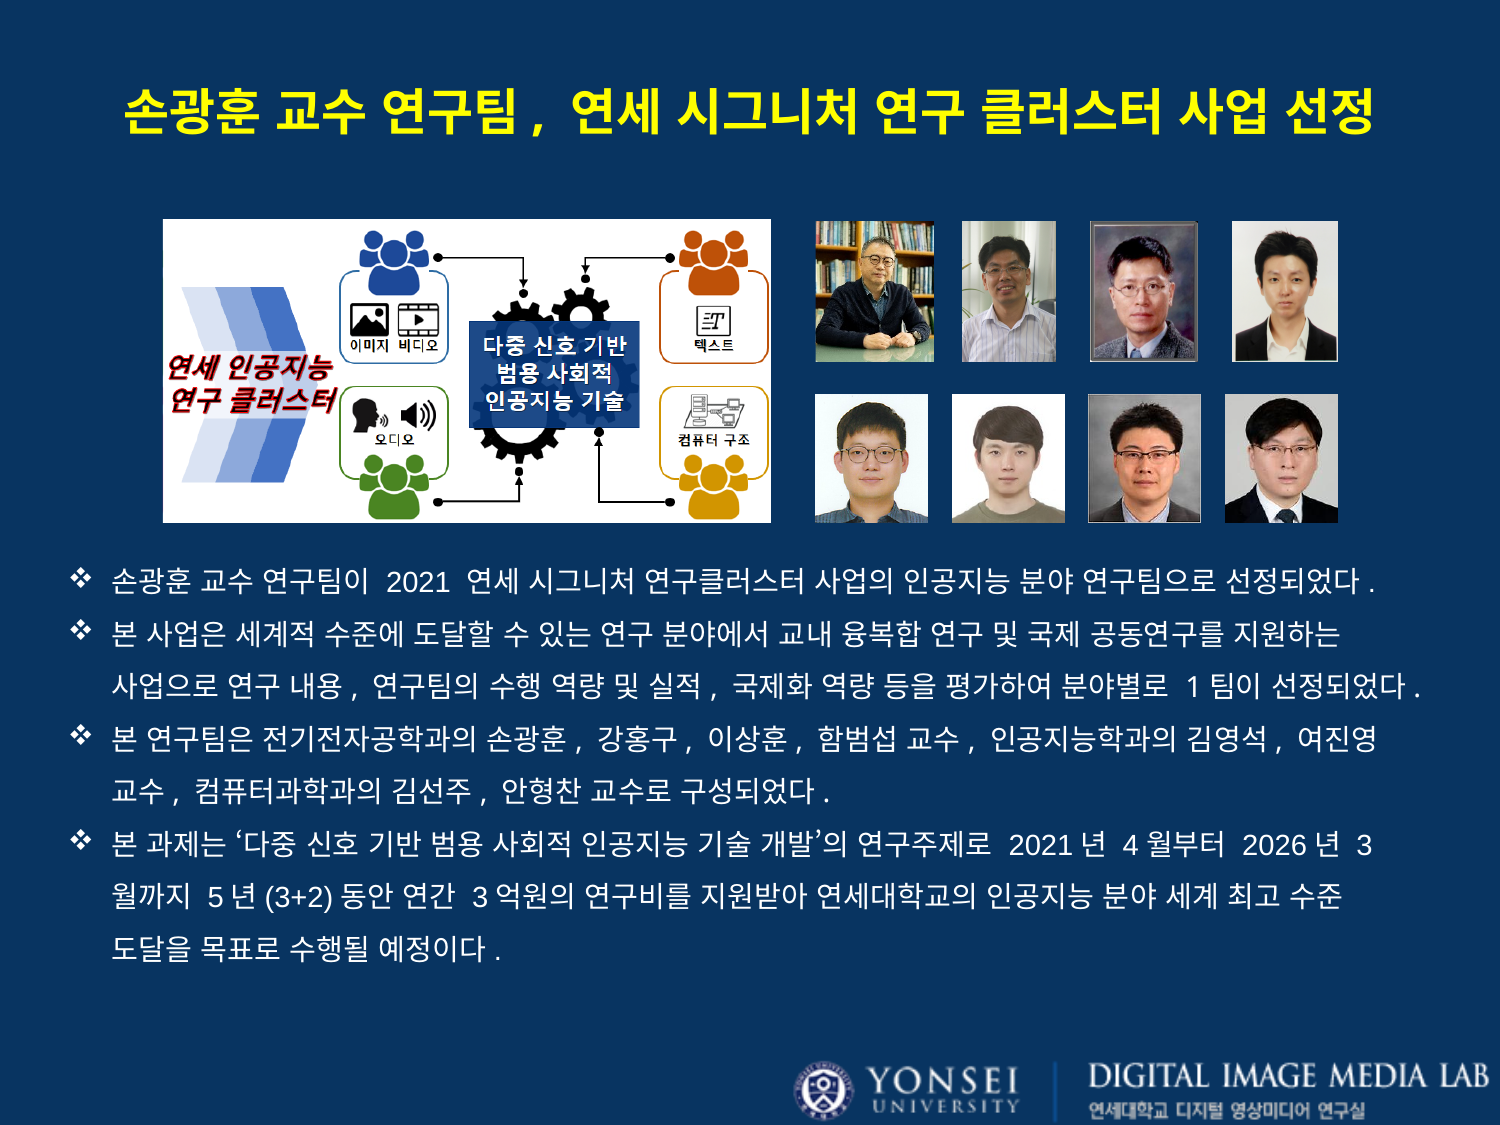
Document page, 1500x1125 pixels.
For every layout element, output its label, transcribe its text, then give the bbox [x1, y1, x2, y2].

picture [815, 221, 935, 363]
picture [792, 1058, 1496, 1125]
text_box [162, 219, 1338, 523]
text_box 손광훈 교수 연구팀, 연세 시그니처 연구 클러스터 사업 선정 [0, 73, 1500, 149]
